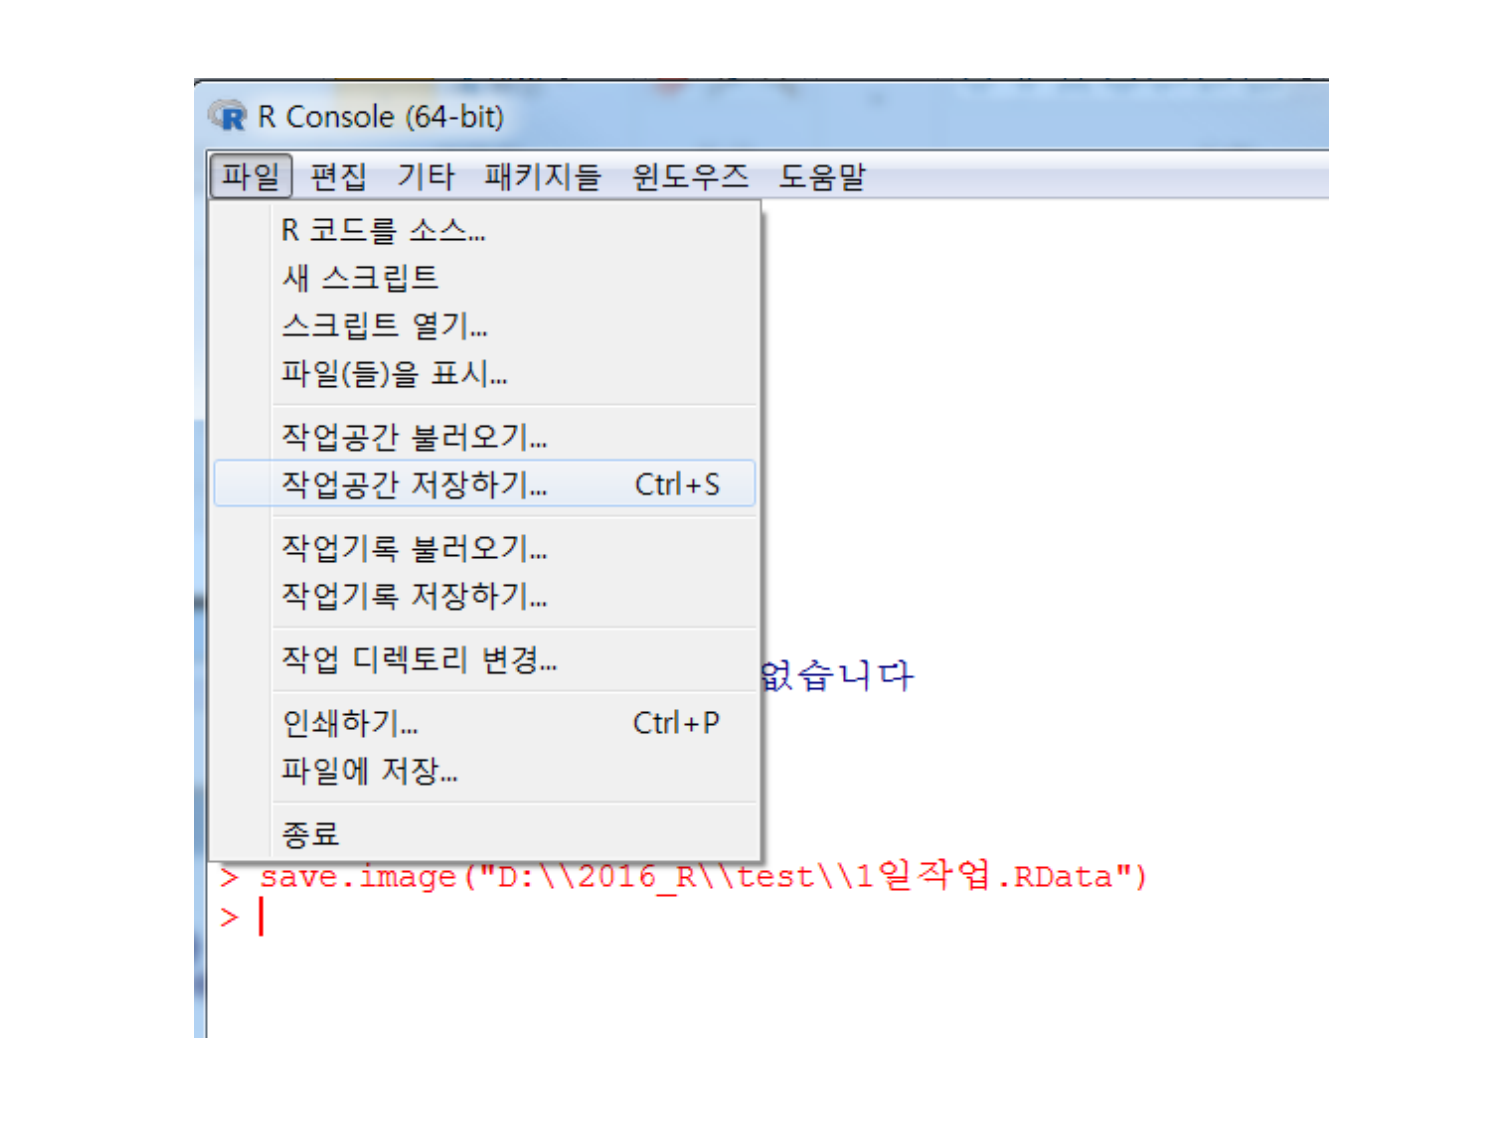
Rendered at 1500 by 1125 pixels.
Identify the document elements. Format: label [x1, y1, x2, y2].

picture [194, 77, 1329, 1038]
